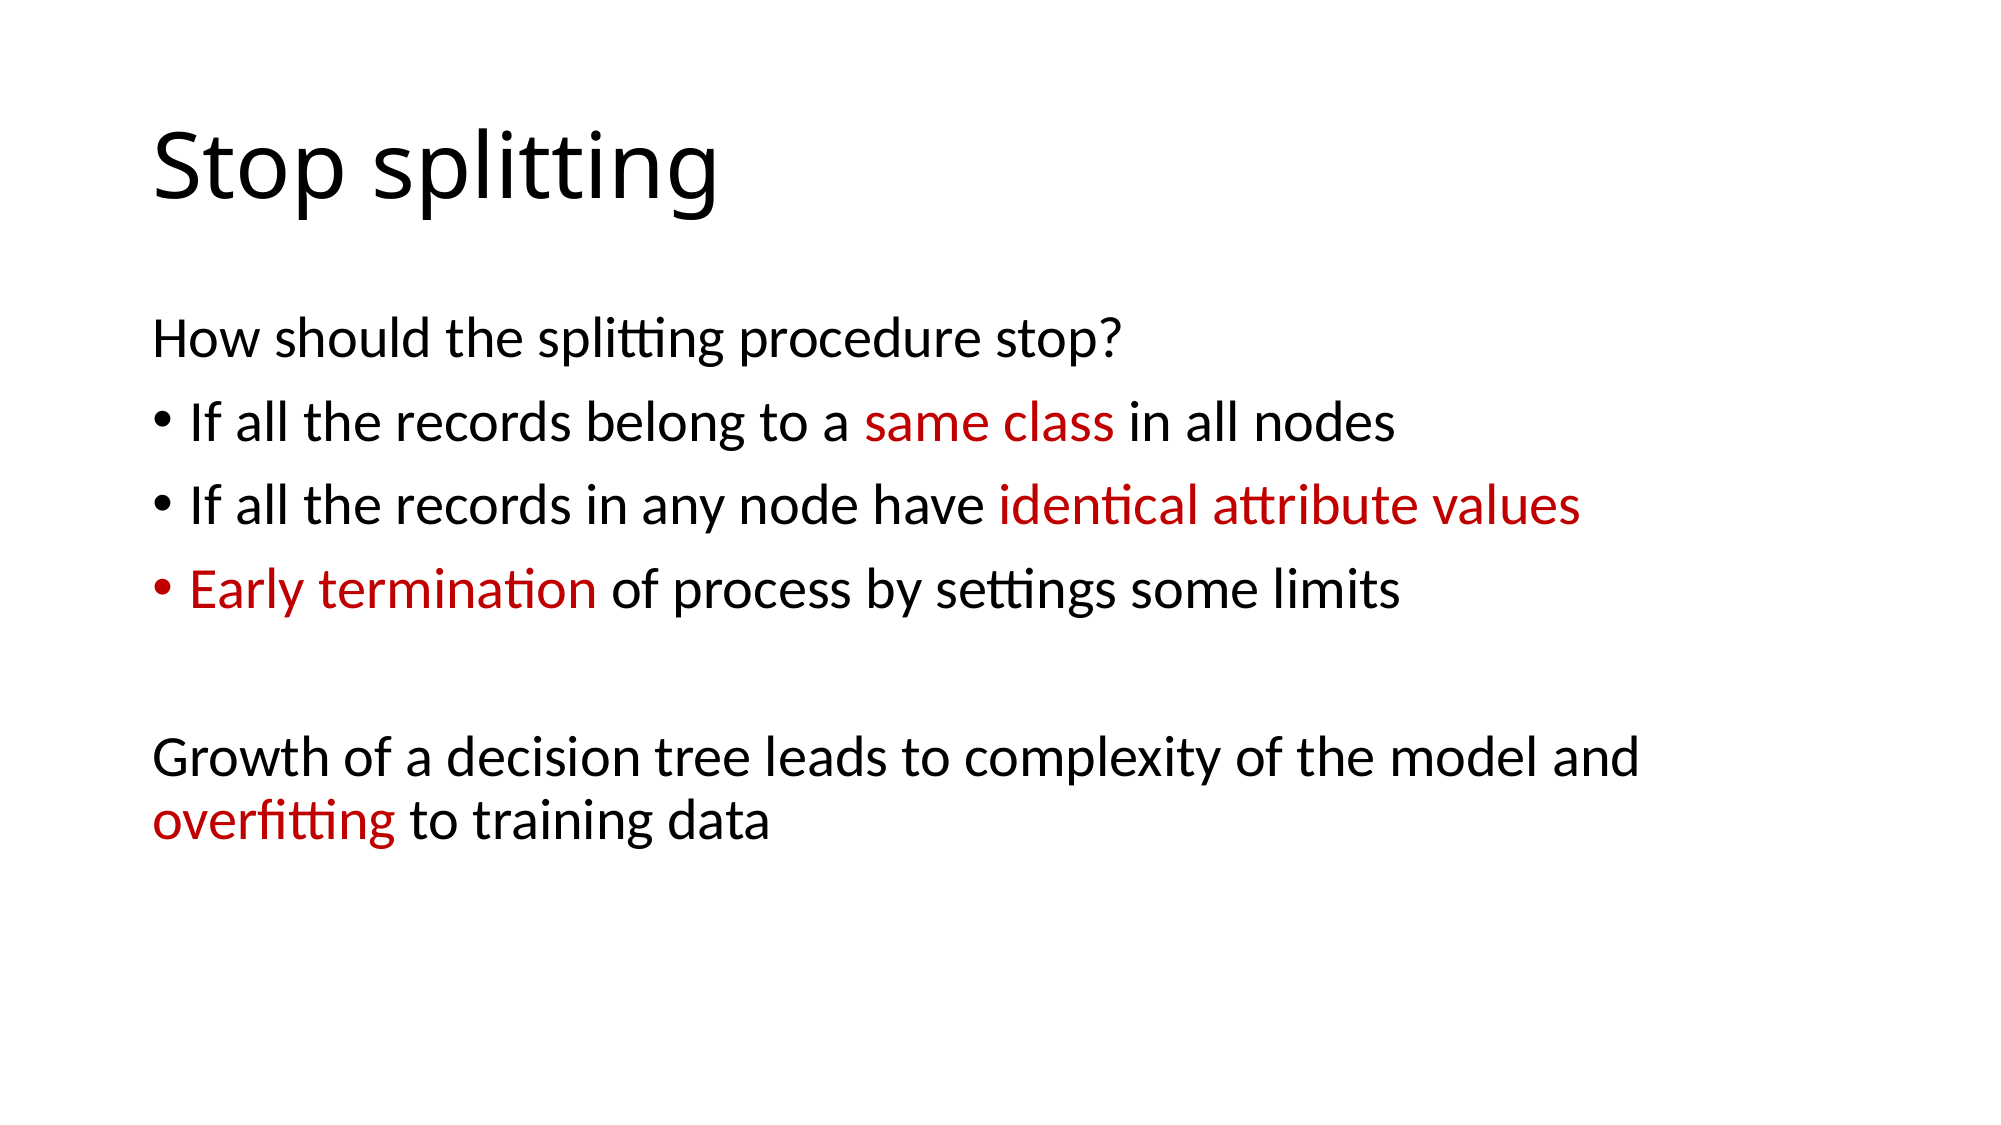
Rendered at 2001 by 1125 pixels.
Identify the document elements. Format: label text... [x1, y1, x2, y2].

list How should the splitting procedure stop? If all the records belong to a same class in all nodes If all the records in any node have identical attribute values Early termination of process by settings some limits Growth of a decision tree leads to complexity of the model and overfitting to training data [137, 299, 1863, 1014]
title Stop splitting [137, 59, 1863, 278]
